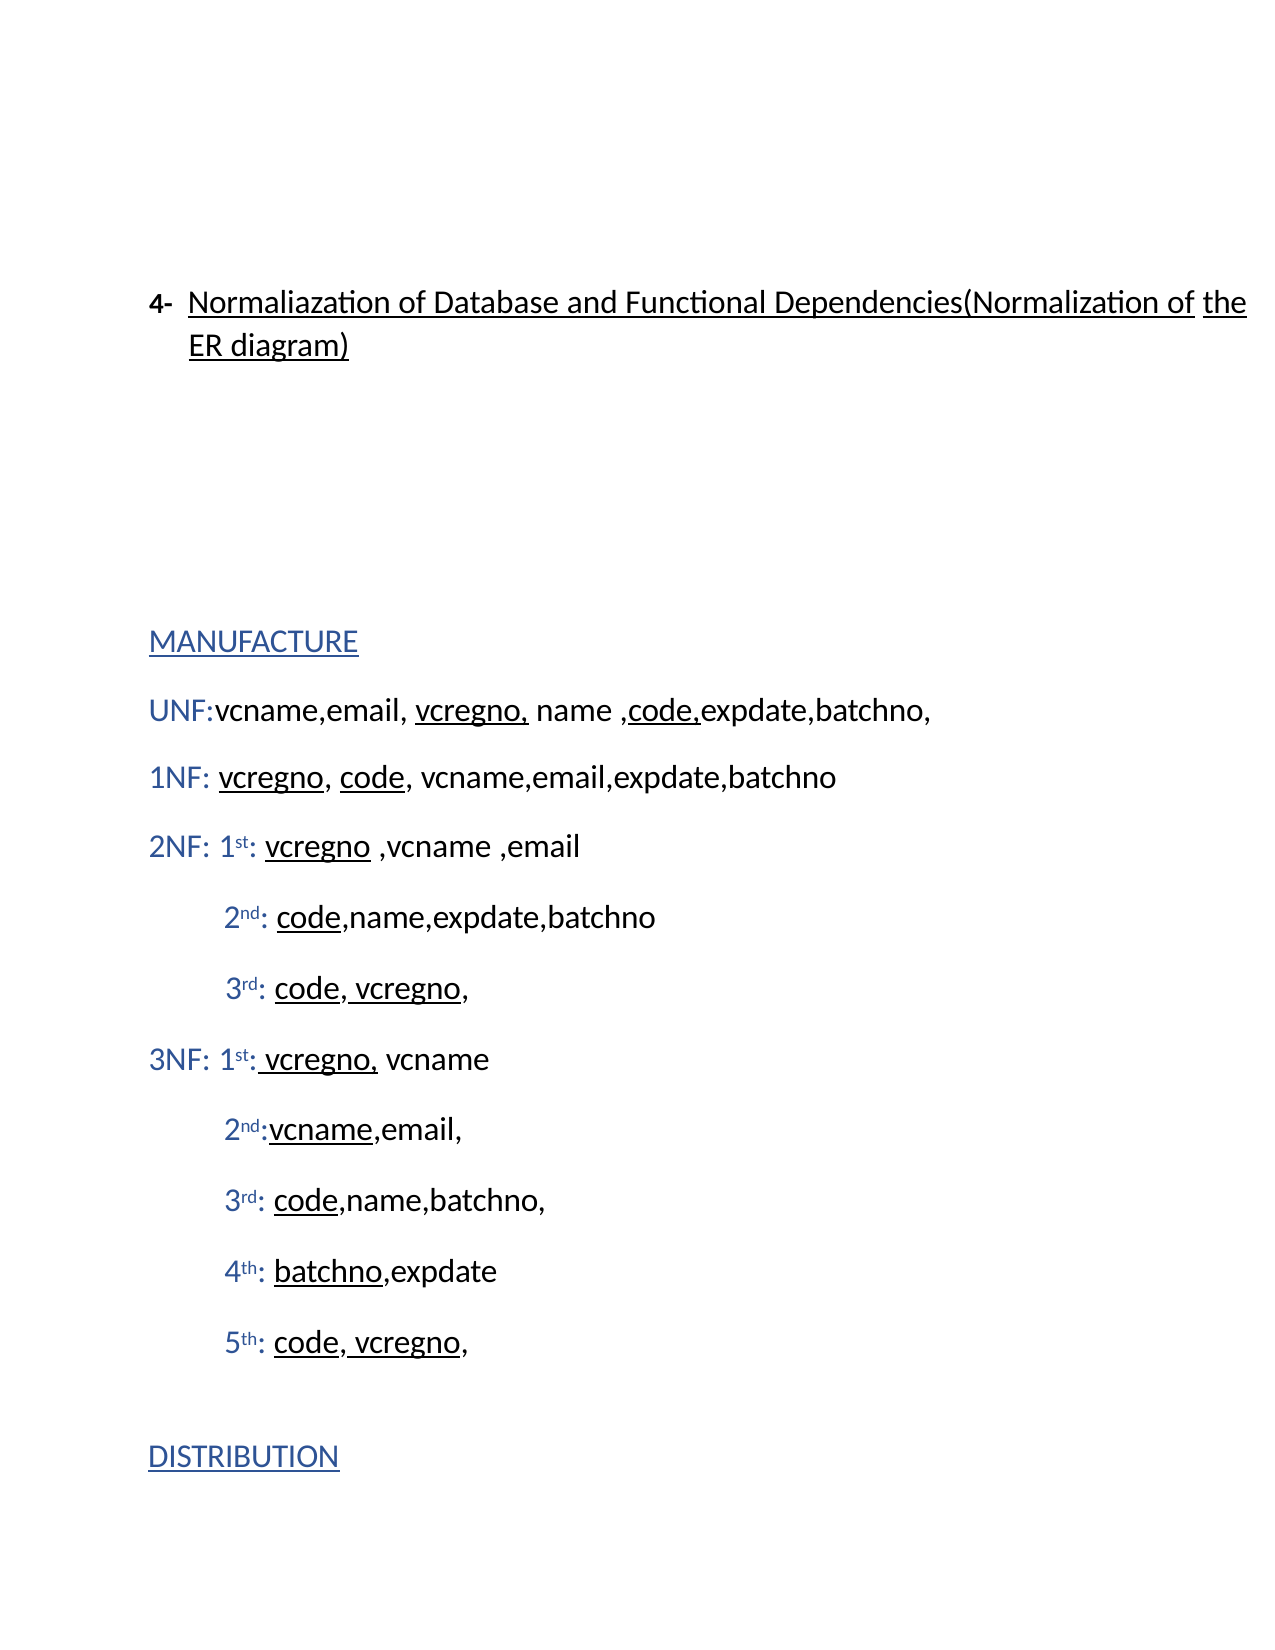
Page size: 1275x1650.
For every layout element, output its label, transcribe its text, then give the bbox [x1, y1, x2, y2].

text_box 4- Normaliazation of Database and Functional Dependencies(Normalization of the ER diagram) [147, 274, 1263, 364]
text_box MANUFACTURE UNF:vcname,email, vcregno, name ,code,expdate,batchno, 1NF: vcregno, code, vcname,email,expdate,batchno 2NF: 1st: vcregno ,vcname ,email 2nd: code,name,expdate,batchno 3rd: code, vcregno, 3NF: 1st: vcregno, vcname 2nd:vcname,email, 3rd: code,name,batchno, 4th: batchno,expdate 5th: code, vcregno, DISTRIBUTION [123, 617, 965, 1475]
